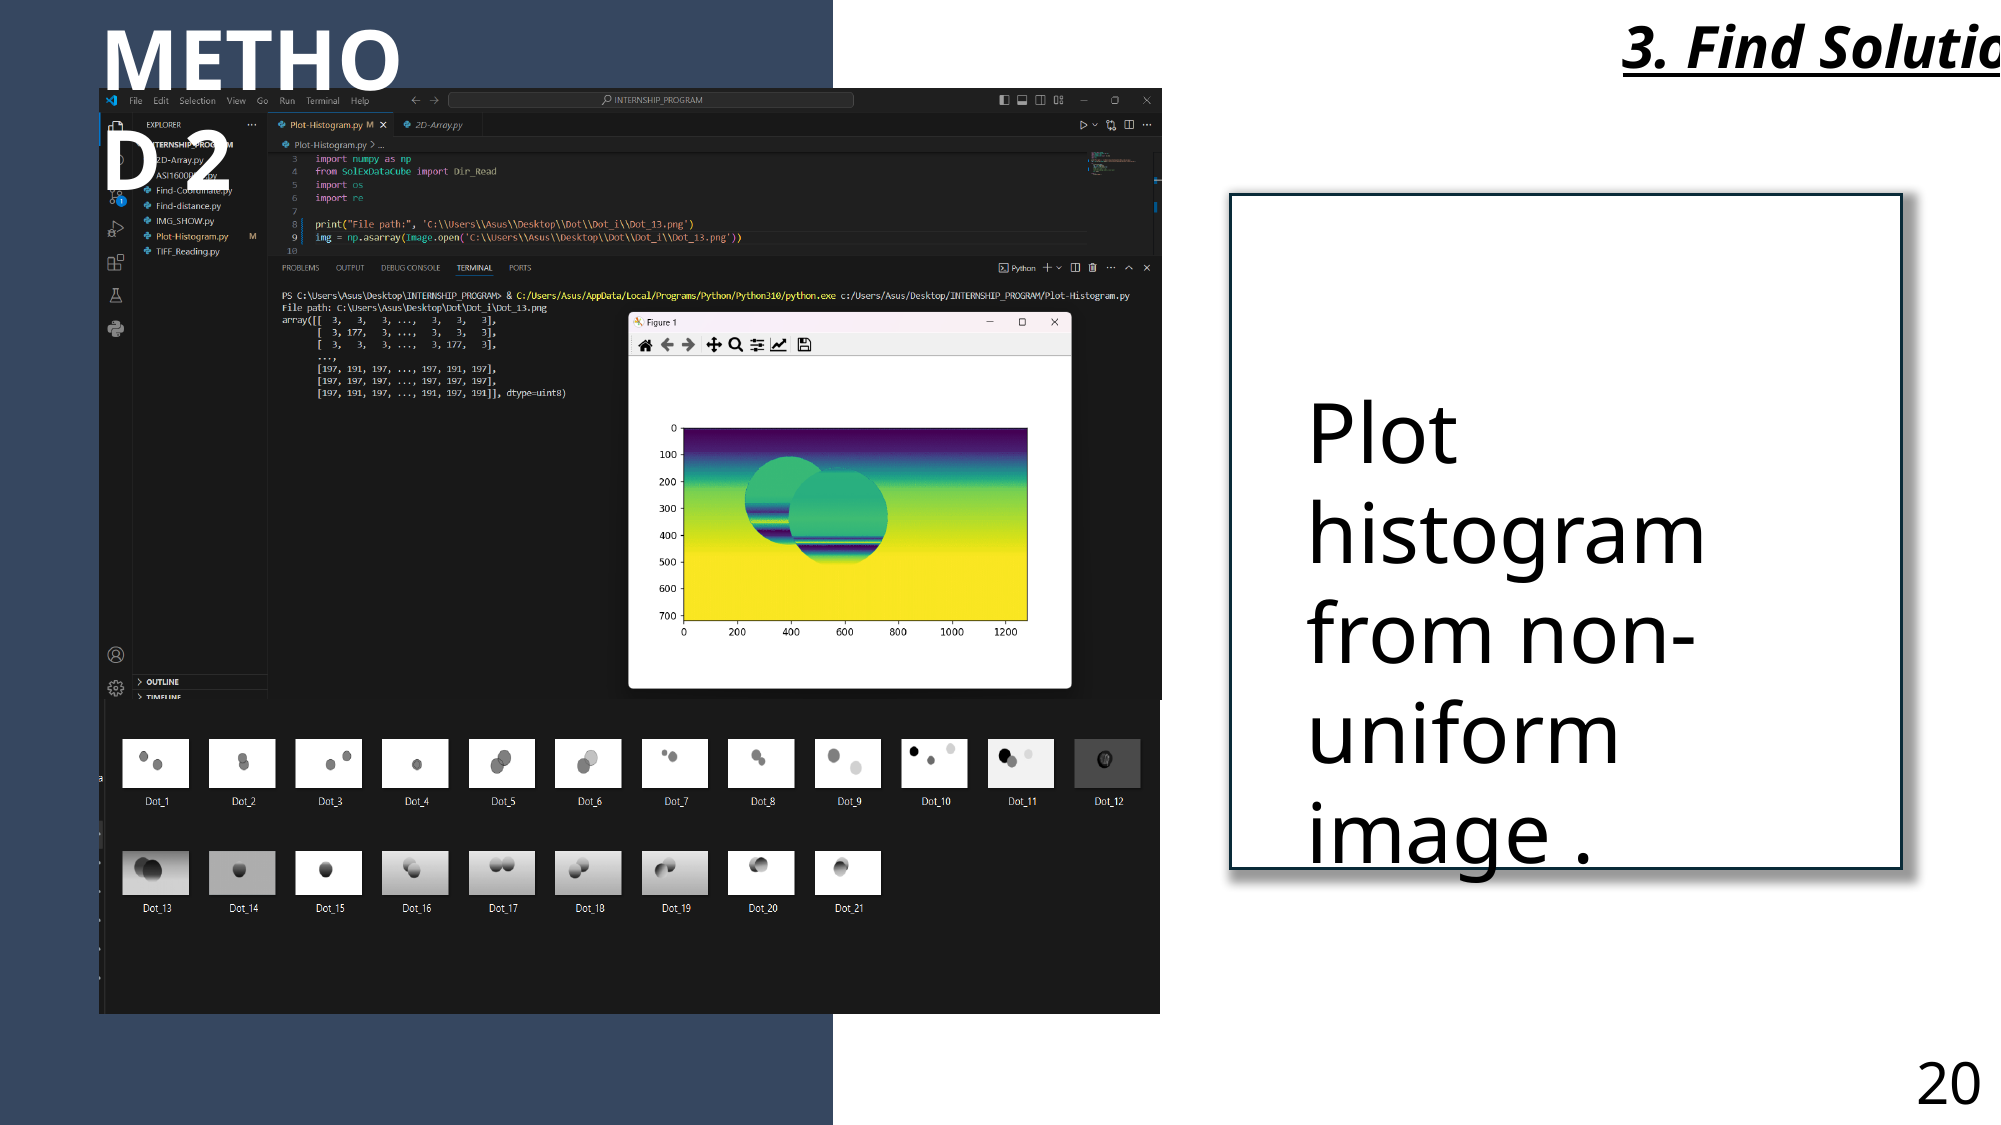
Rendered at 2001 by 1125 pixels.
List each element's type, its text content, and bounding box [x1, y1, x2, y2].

picture [99, 87, 1162, 1015]
text_box Plot histogram from non-uniform image . [1292, 372, 1840, 888]
text_box 3. Find Solution [1607, 2, 2000, 88]
text_box [0, 0, 833, 1125]
text_box [1229, 193, 1903, 870]
text_box METHOD 2 [86, 0, 471, 215]
text_box 20 [1901, 1039, 2000, 1124]
